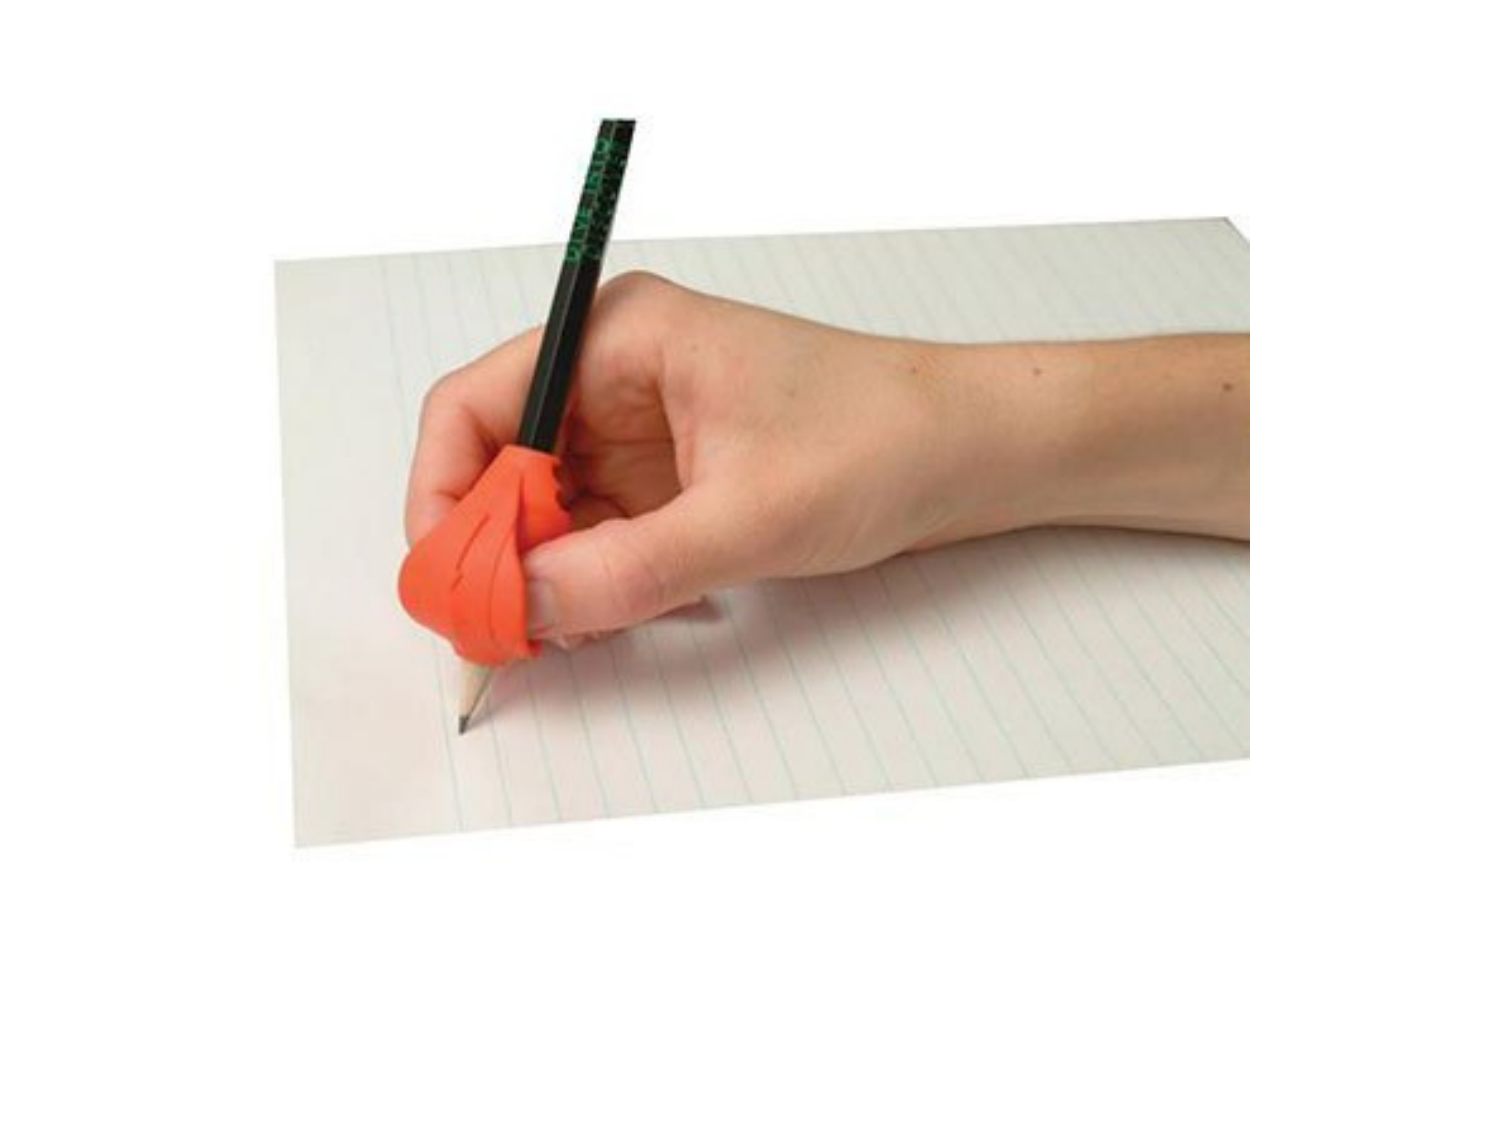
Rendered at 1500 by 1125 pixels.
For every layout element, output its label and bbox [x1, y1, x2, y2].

list [0, 0, 1251, 1115]
